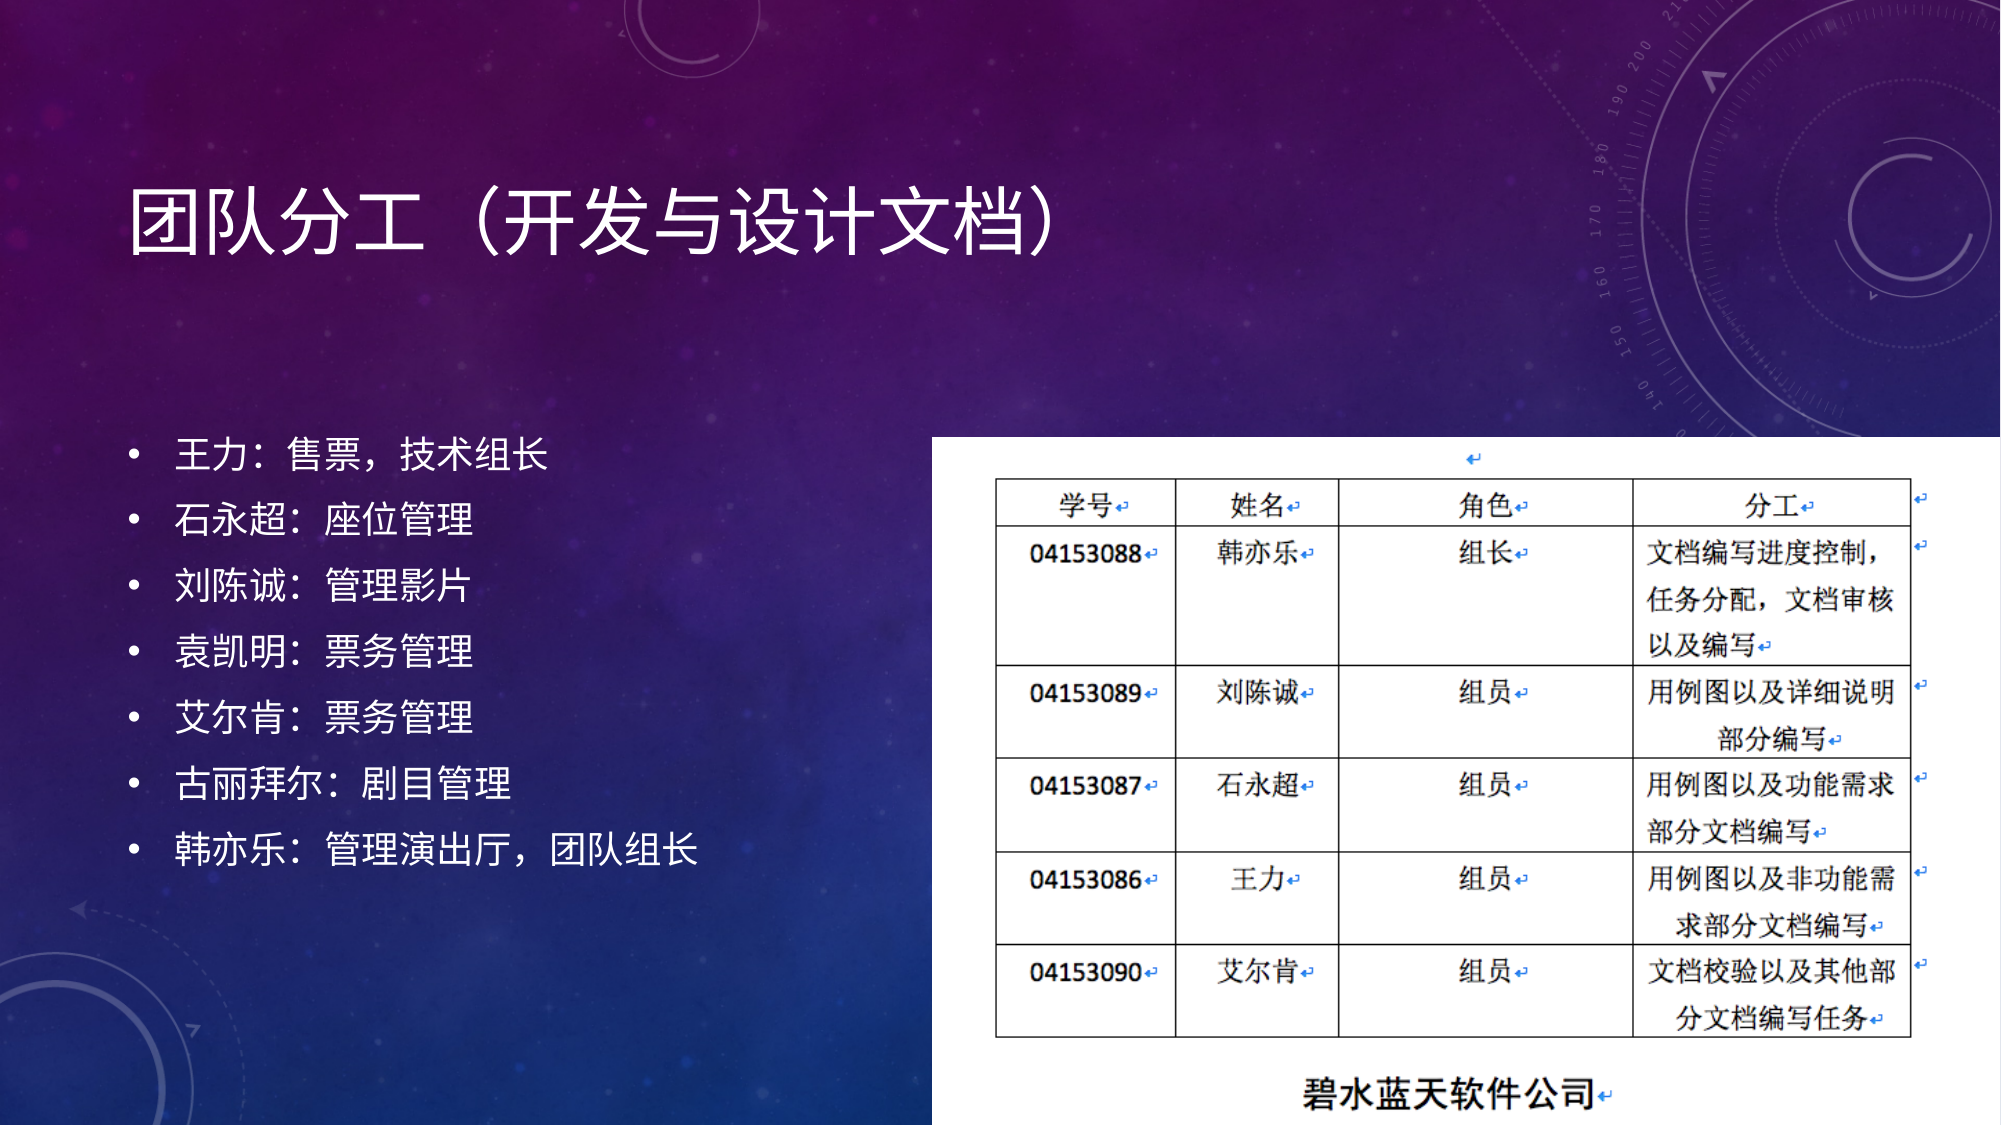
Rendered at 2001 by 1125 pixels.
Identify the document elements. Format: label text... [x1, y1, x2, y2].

list 王力：售票，技术组长 石永超：座位管理 刘陈诚：管理影片 袁凯明：票务管理 艾尔肯：票务管理 古丽拜尔：剧目管理 韩亦乐：管理演出厅，团队组长 [112, 351, 1775, 950]
title 团队分工（开发与设计文档） [112, 99, 1775, 339]
picture [0, 0, 2001, 1125]
